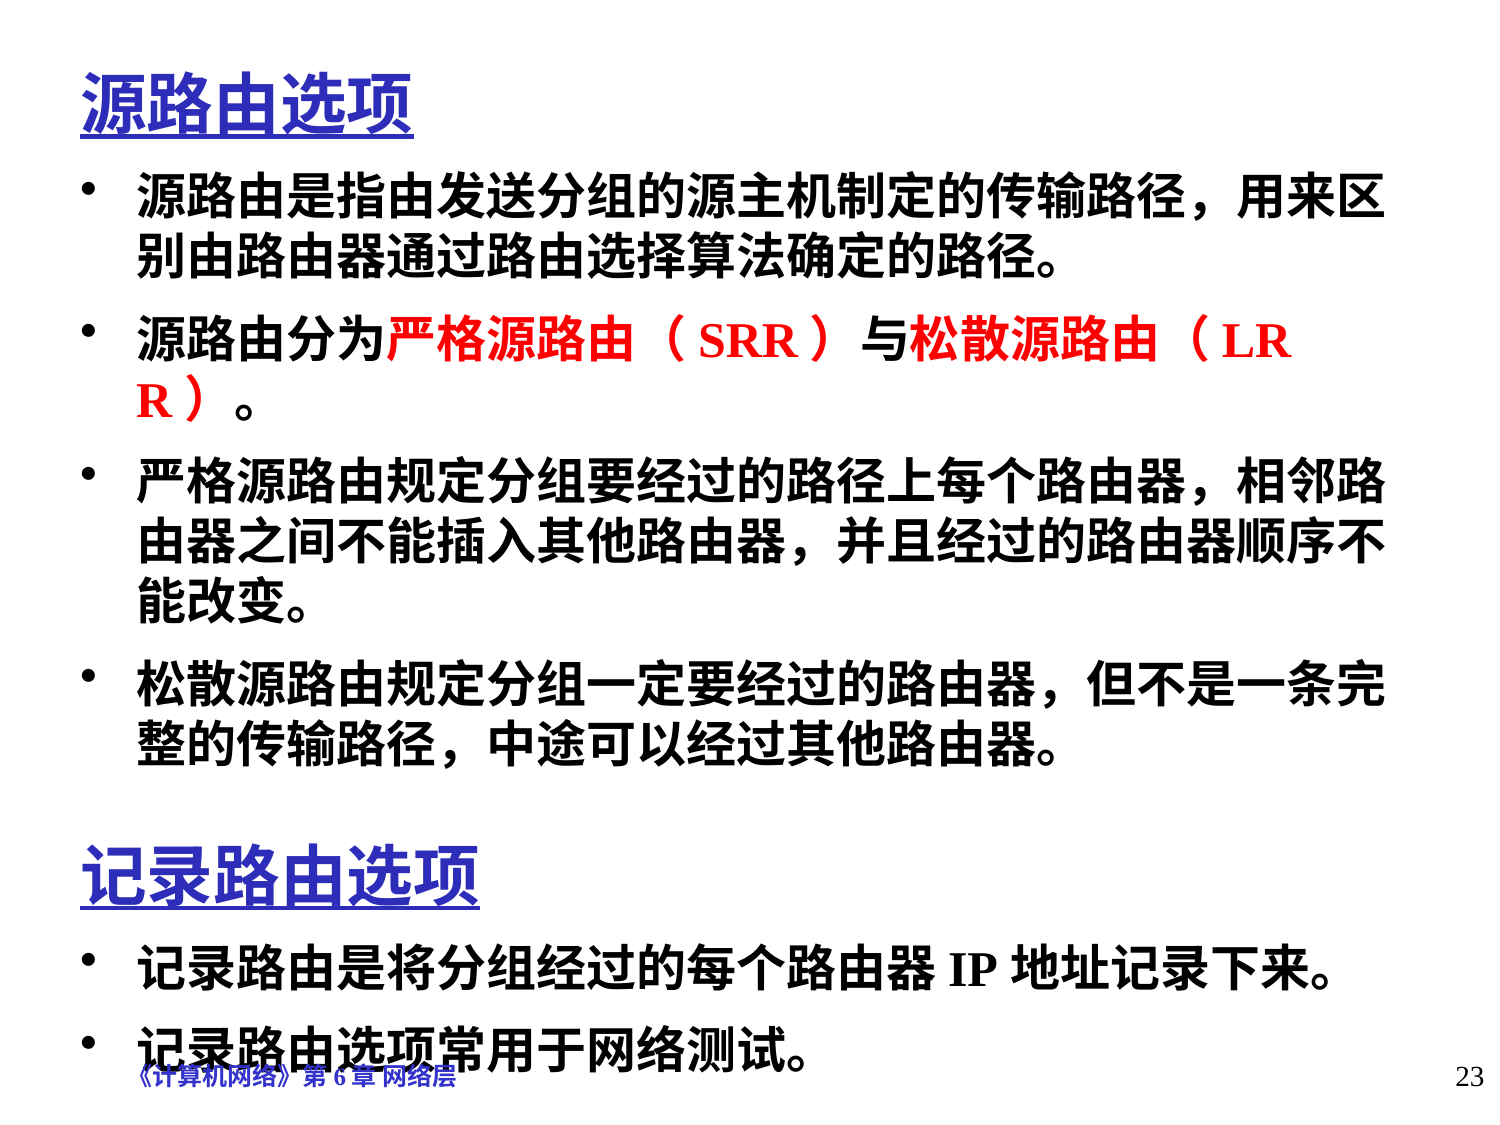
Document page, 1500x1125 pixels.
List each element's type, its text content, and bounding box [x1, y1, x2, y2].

list 源路由选项 源路由是指由发送分组的源主机制定的传输路径，用来区别由路由器通过路由选择算法确定的路径。 源路由分为严格源路由（SRR）与松散源路由（LRR）。 严格源路由规定分组要经过的路径上每个路由器，相邻路由器之间不能插入其他路由器，并且经过的路由器顺序不能改变。 松散源路由规定分组一定要经过的路由器，但不是一条完整的传输路径，中途可以经过其他路由器。 记录路由选项 记录路由是将分组经过的每个路由器IP地址记录下来。 记录路由选项常用于网络测试。 [64, 54, 1412, 1059]
footer 《计算机网络》第6章 网络层 [112, 1022, 988, 1101]
slide_number 23 [1187, 1049, 1500, 1125]
